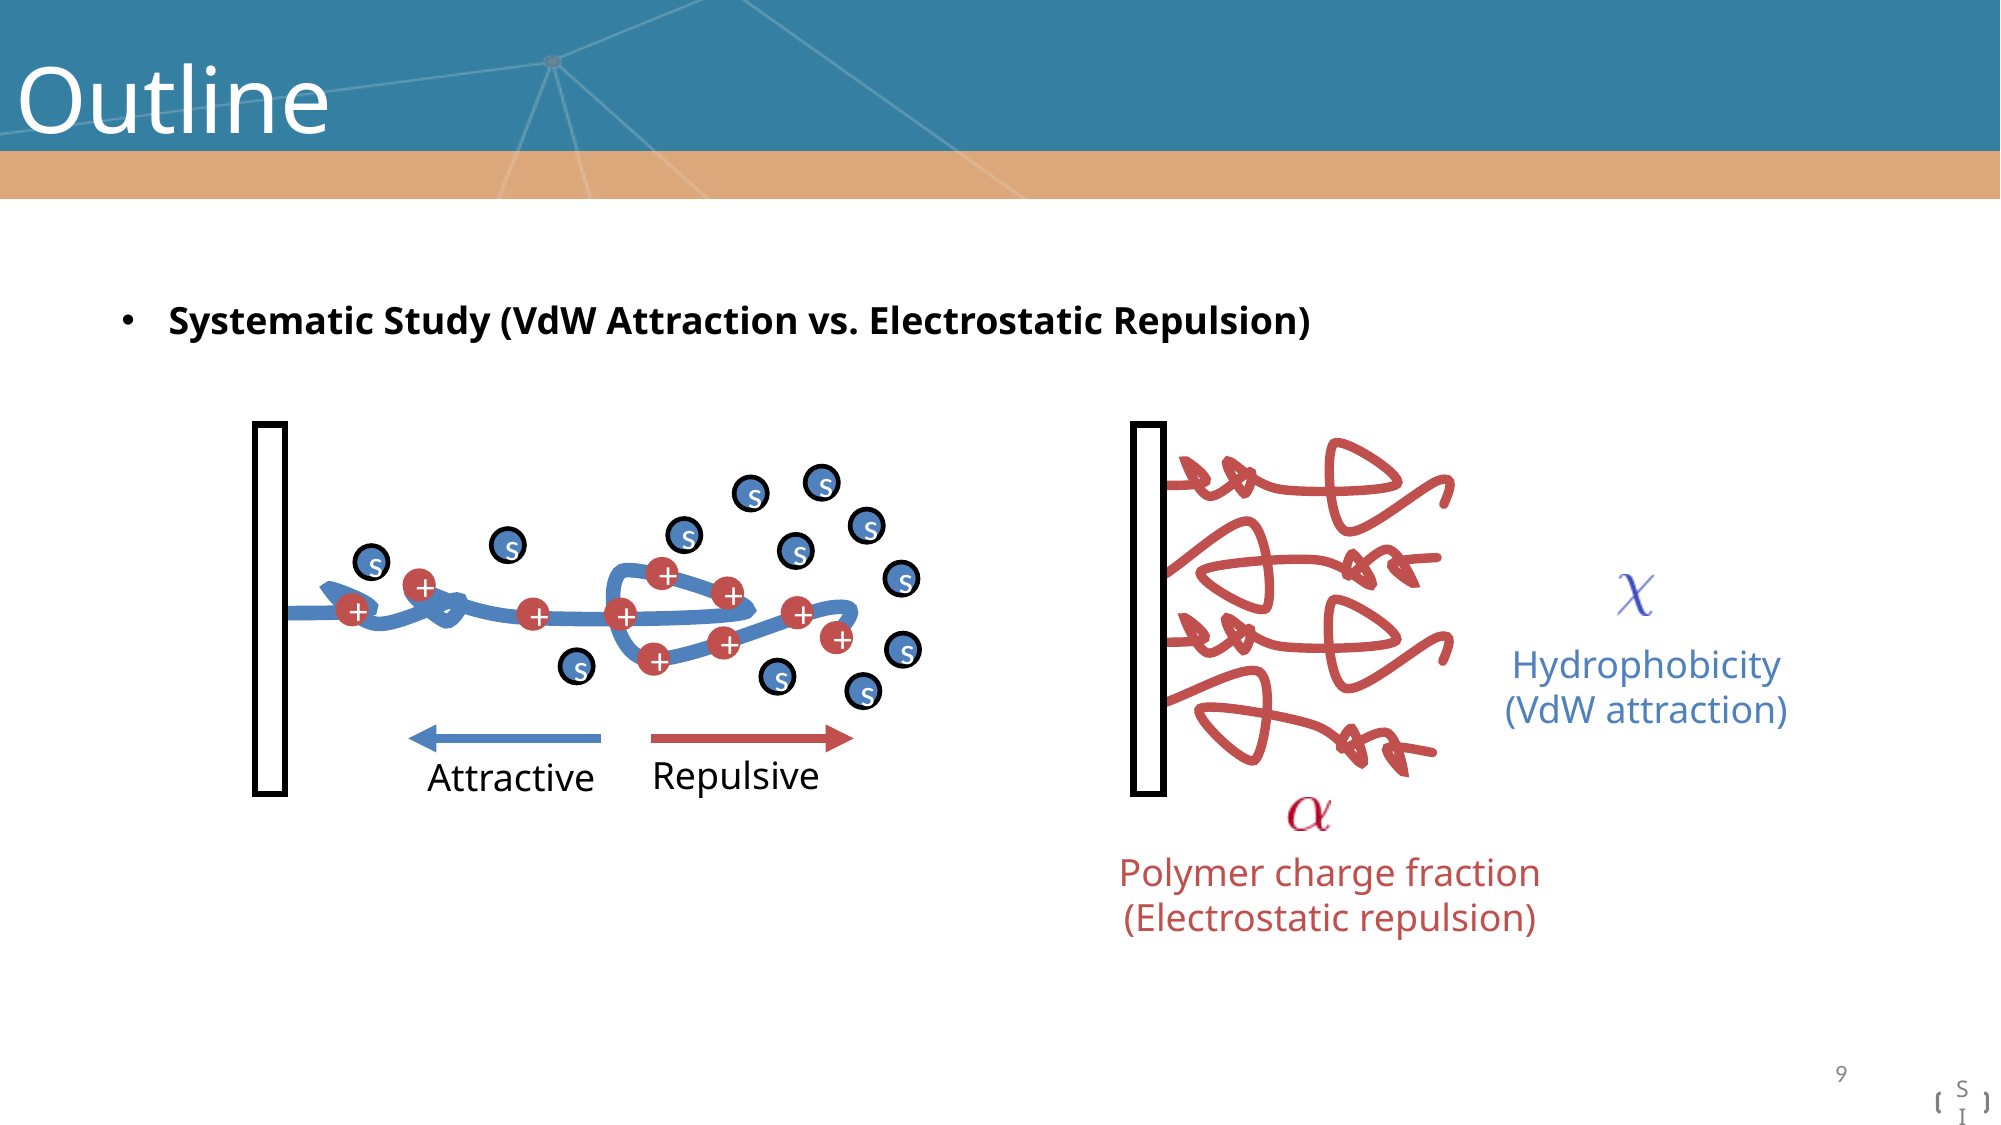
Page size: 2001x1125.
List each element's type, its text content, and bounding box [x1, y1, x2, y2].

slide_number 9 [1412, 1042, 1863, 1103]
text_box [1133, 423, 1165, 795]
text_box [1165, 519, 1439, 611]
picture [1286, 797, 1331, 831]
picture [1617, 574, 1655, 616]
text_box Polymer charge fraction (Electrostatic repulsion) [1103, 841, 1557, 947]
text_box [1165, 598, 1412, 690]
picture [0, 151, 2000, 199]
text_box [1165, 441, 1452, 533]
text_box [1165, 669, 1434, 773]
text_box Hydrophobicity (VdW attraction) [1412, 633, 1881, 739]
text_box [254, 424, 920, 807]
text_box Systematic Study (VdW Attraction vs. Electrostatic Repulsion) [106, 289, 1399, 350]
title Outline [0, 22, 1725, 151]
